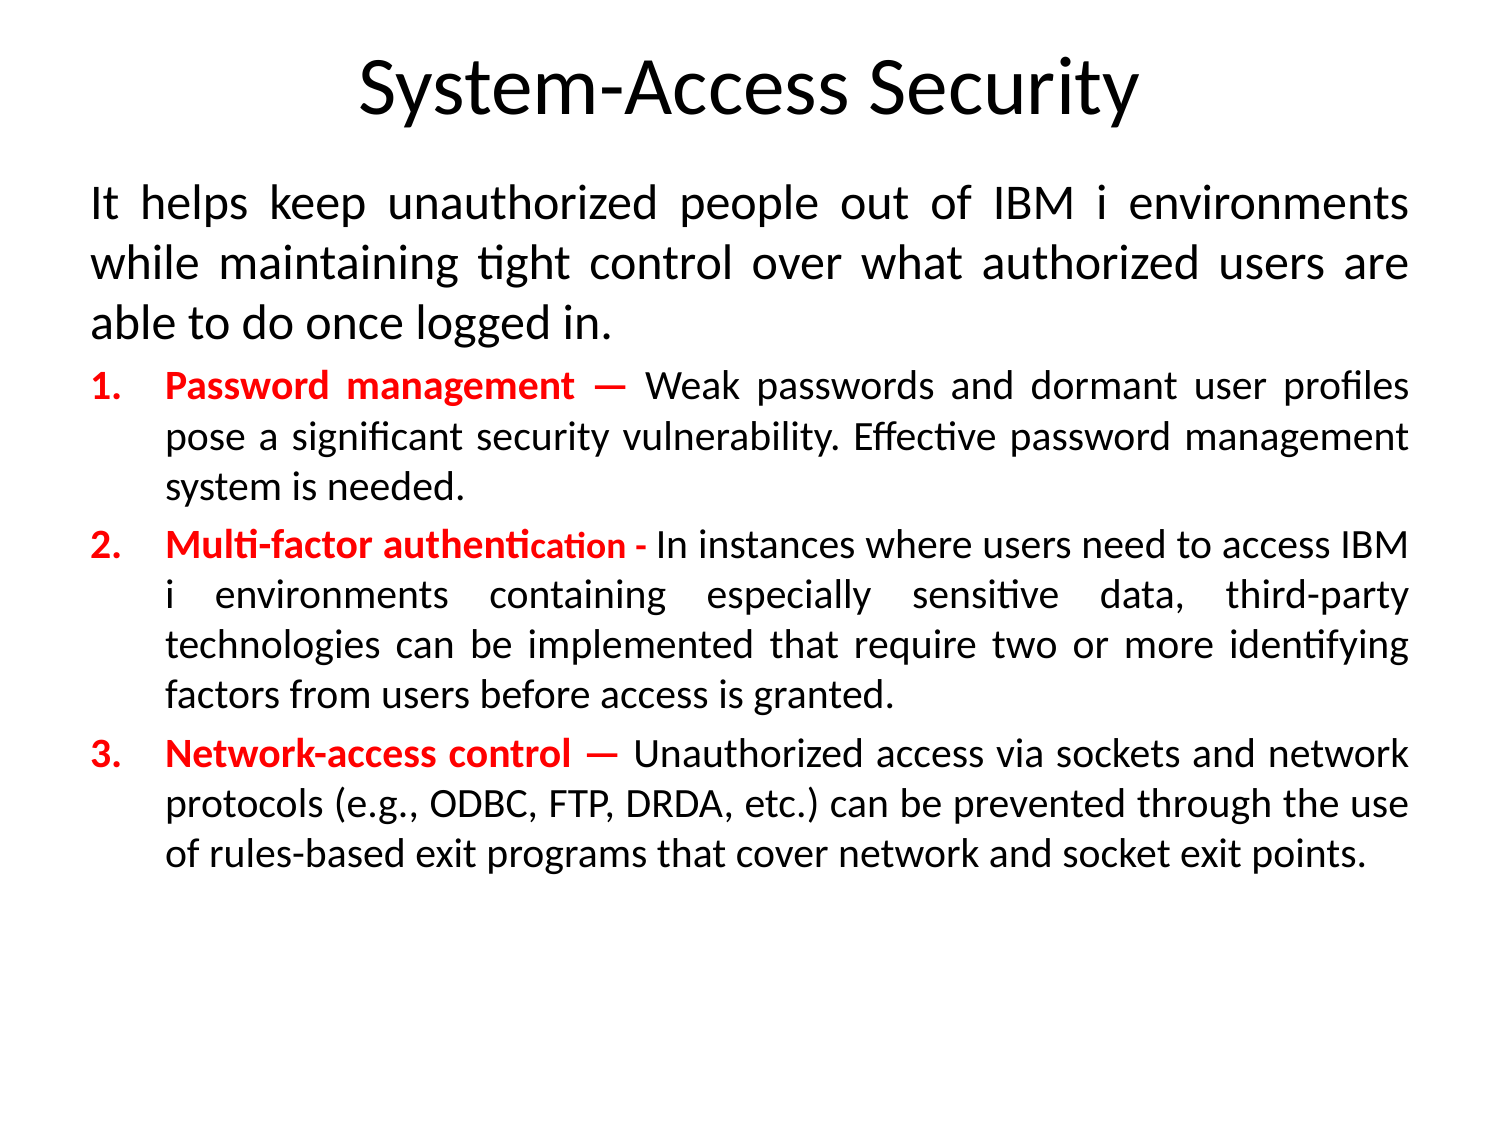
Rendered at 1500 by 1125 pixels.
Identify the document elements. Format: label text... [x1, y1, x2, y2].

list It helps keep unauthorized people out of IBM i environments while maintaining tight control over what authorized users are able to do once logged in. Password management — Weak passwords and dormant user profiles pose a significant security vulnerability. Effective password management system is needed. Multi-factor authentication - In instances where users need to access IBM i environments containing especially sensitive data, third-party technologies can be implemented that require two or more identifying factors from users before access is granted. Network-access control — Unauthorized access via sockets and network protocols (e.g., ODBC, FTP, DRDA, etc.) can be prevented through the use of rules-based exit programs that cover network and socket exit points. [75, 162, 1425, 1100]
title System-Access Security [75, 24, 1425, 138]
